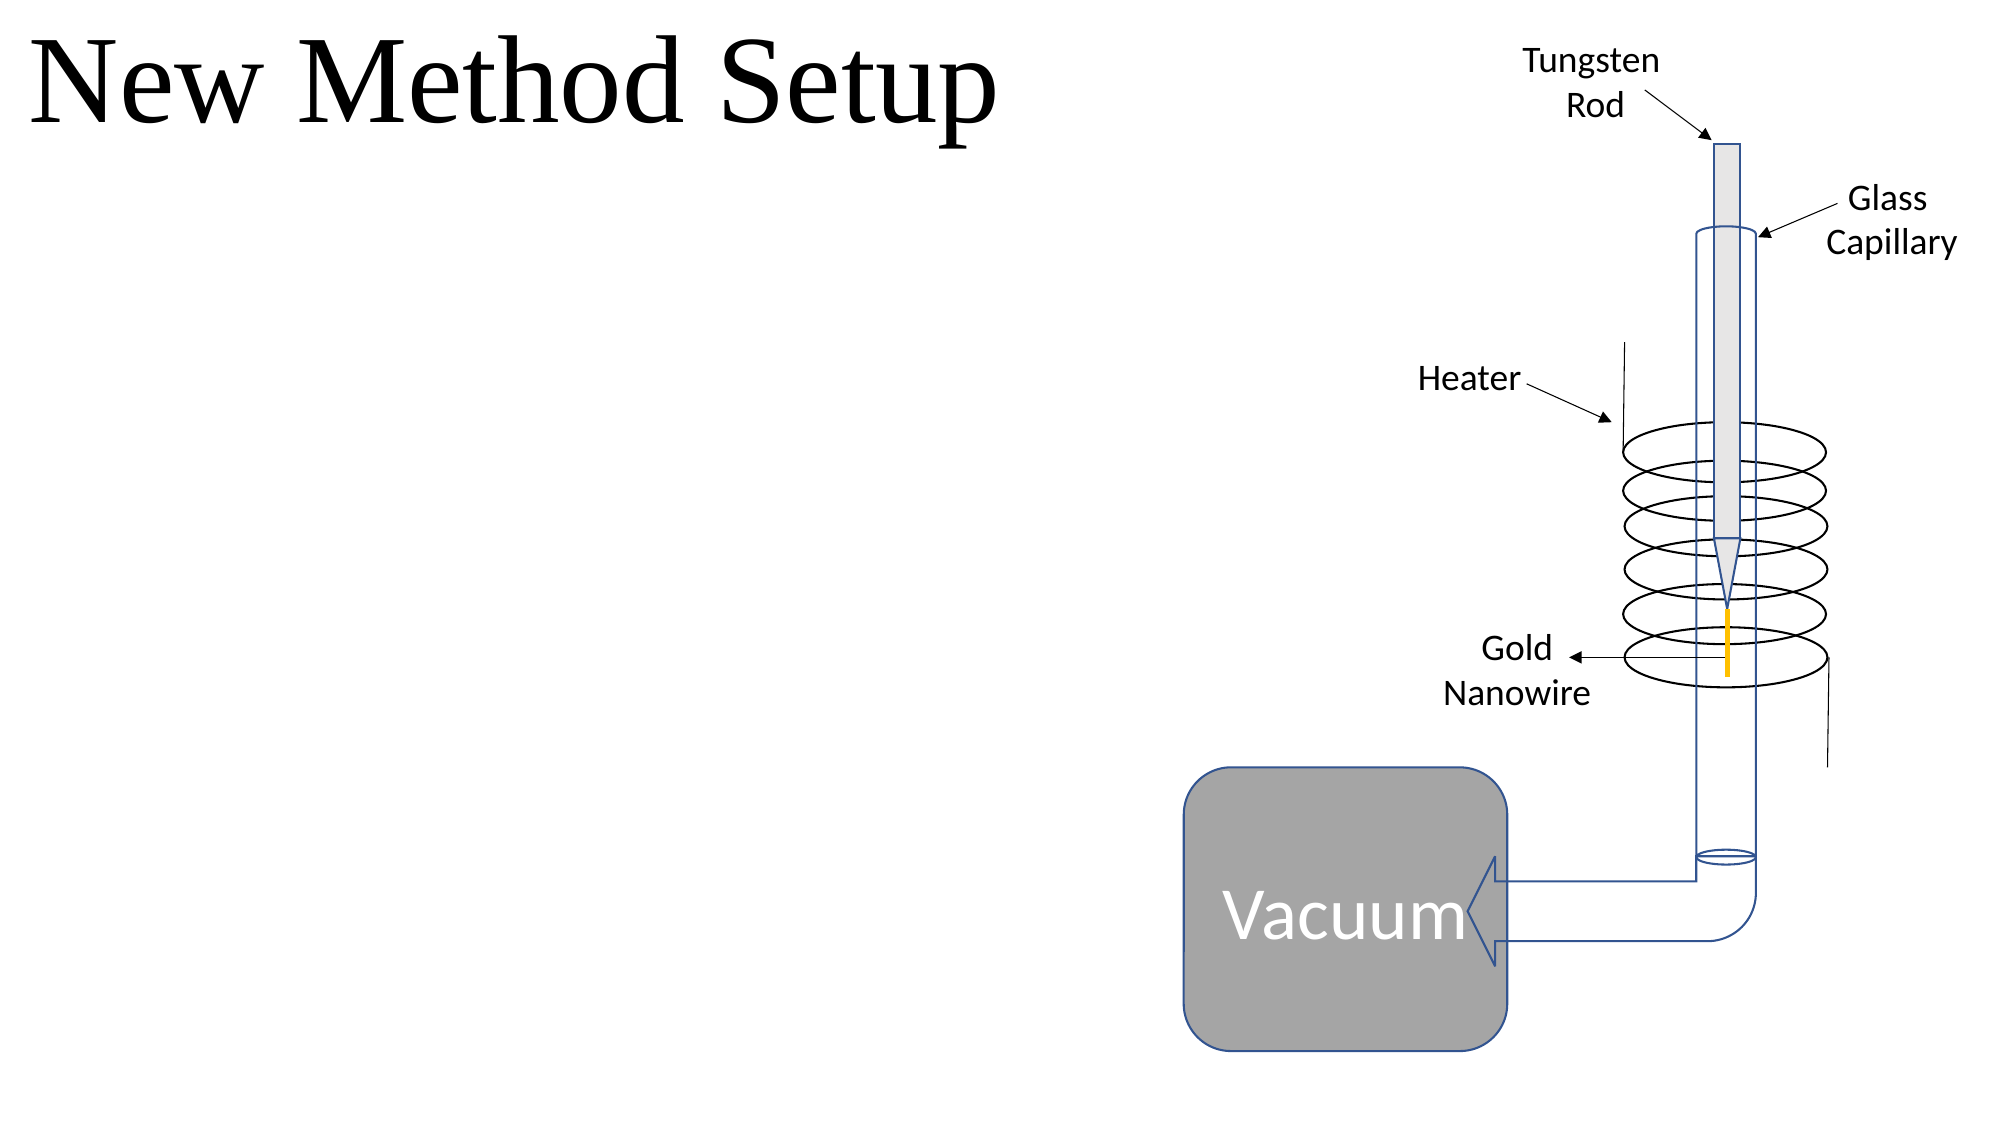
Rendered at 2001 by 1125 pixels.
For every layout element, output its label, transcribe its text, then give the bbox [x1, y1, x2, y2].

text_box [1183, 27, 1986, 1052]
title New Method Setup [0, 0, 1031, 157]
